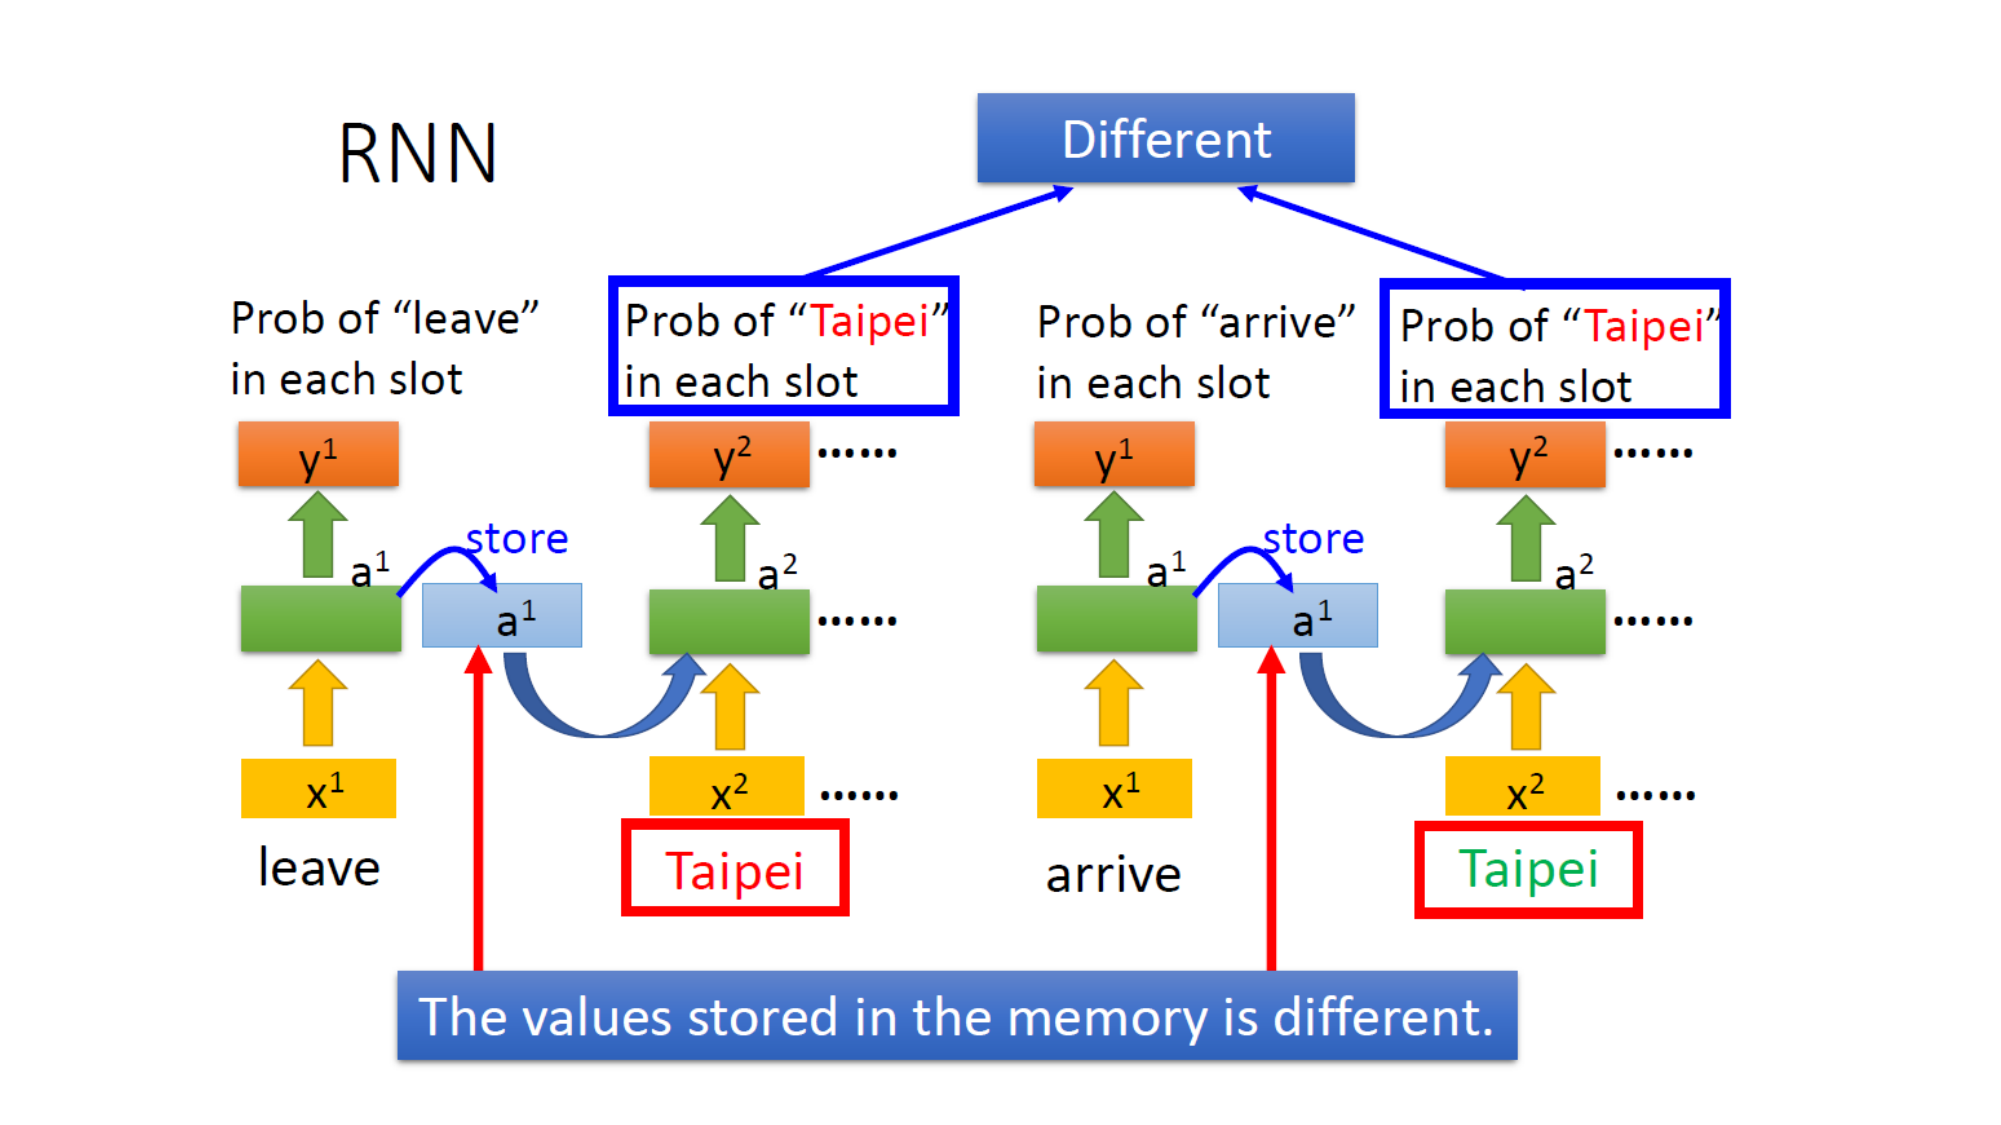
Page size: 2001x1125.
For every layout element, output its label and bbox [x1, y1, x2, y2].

picture [231, 39, 1735, 1104]
